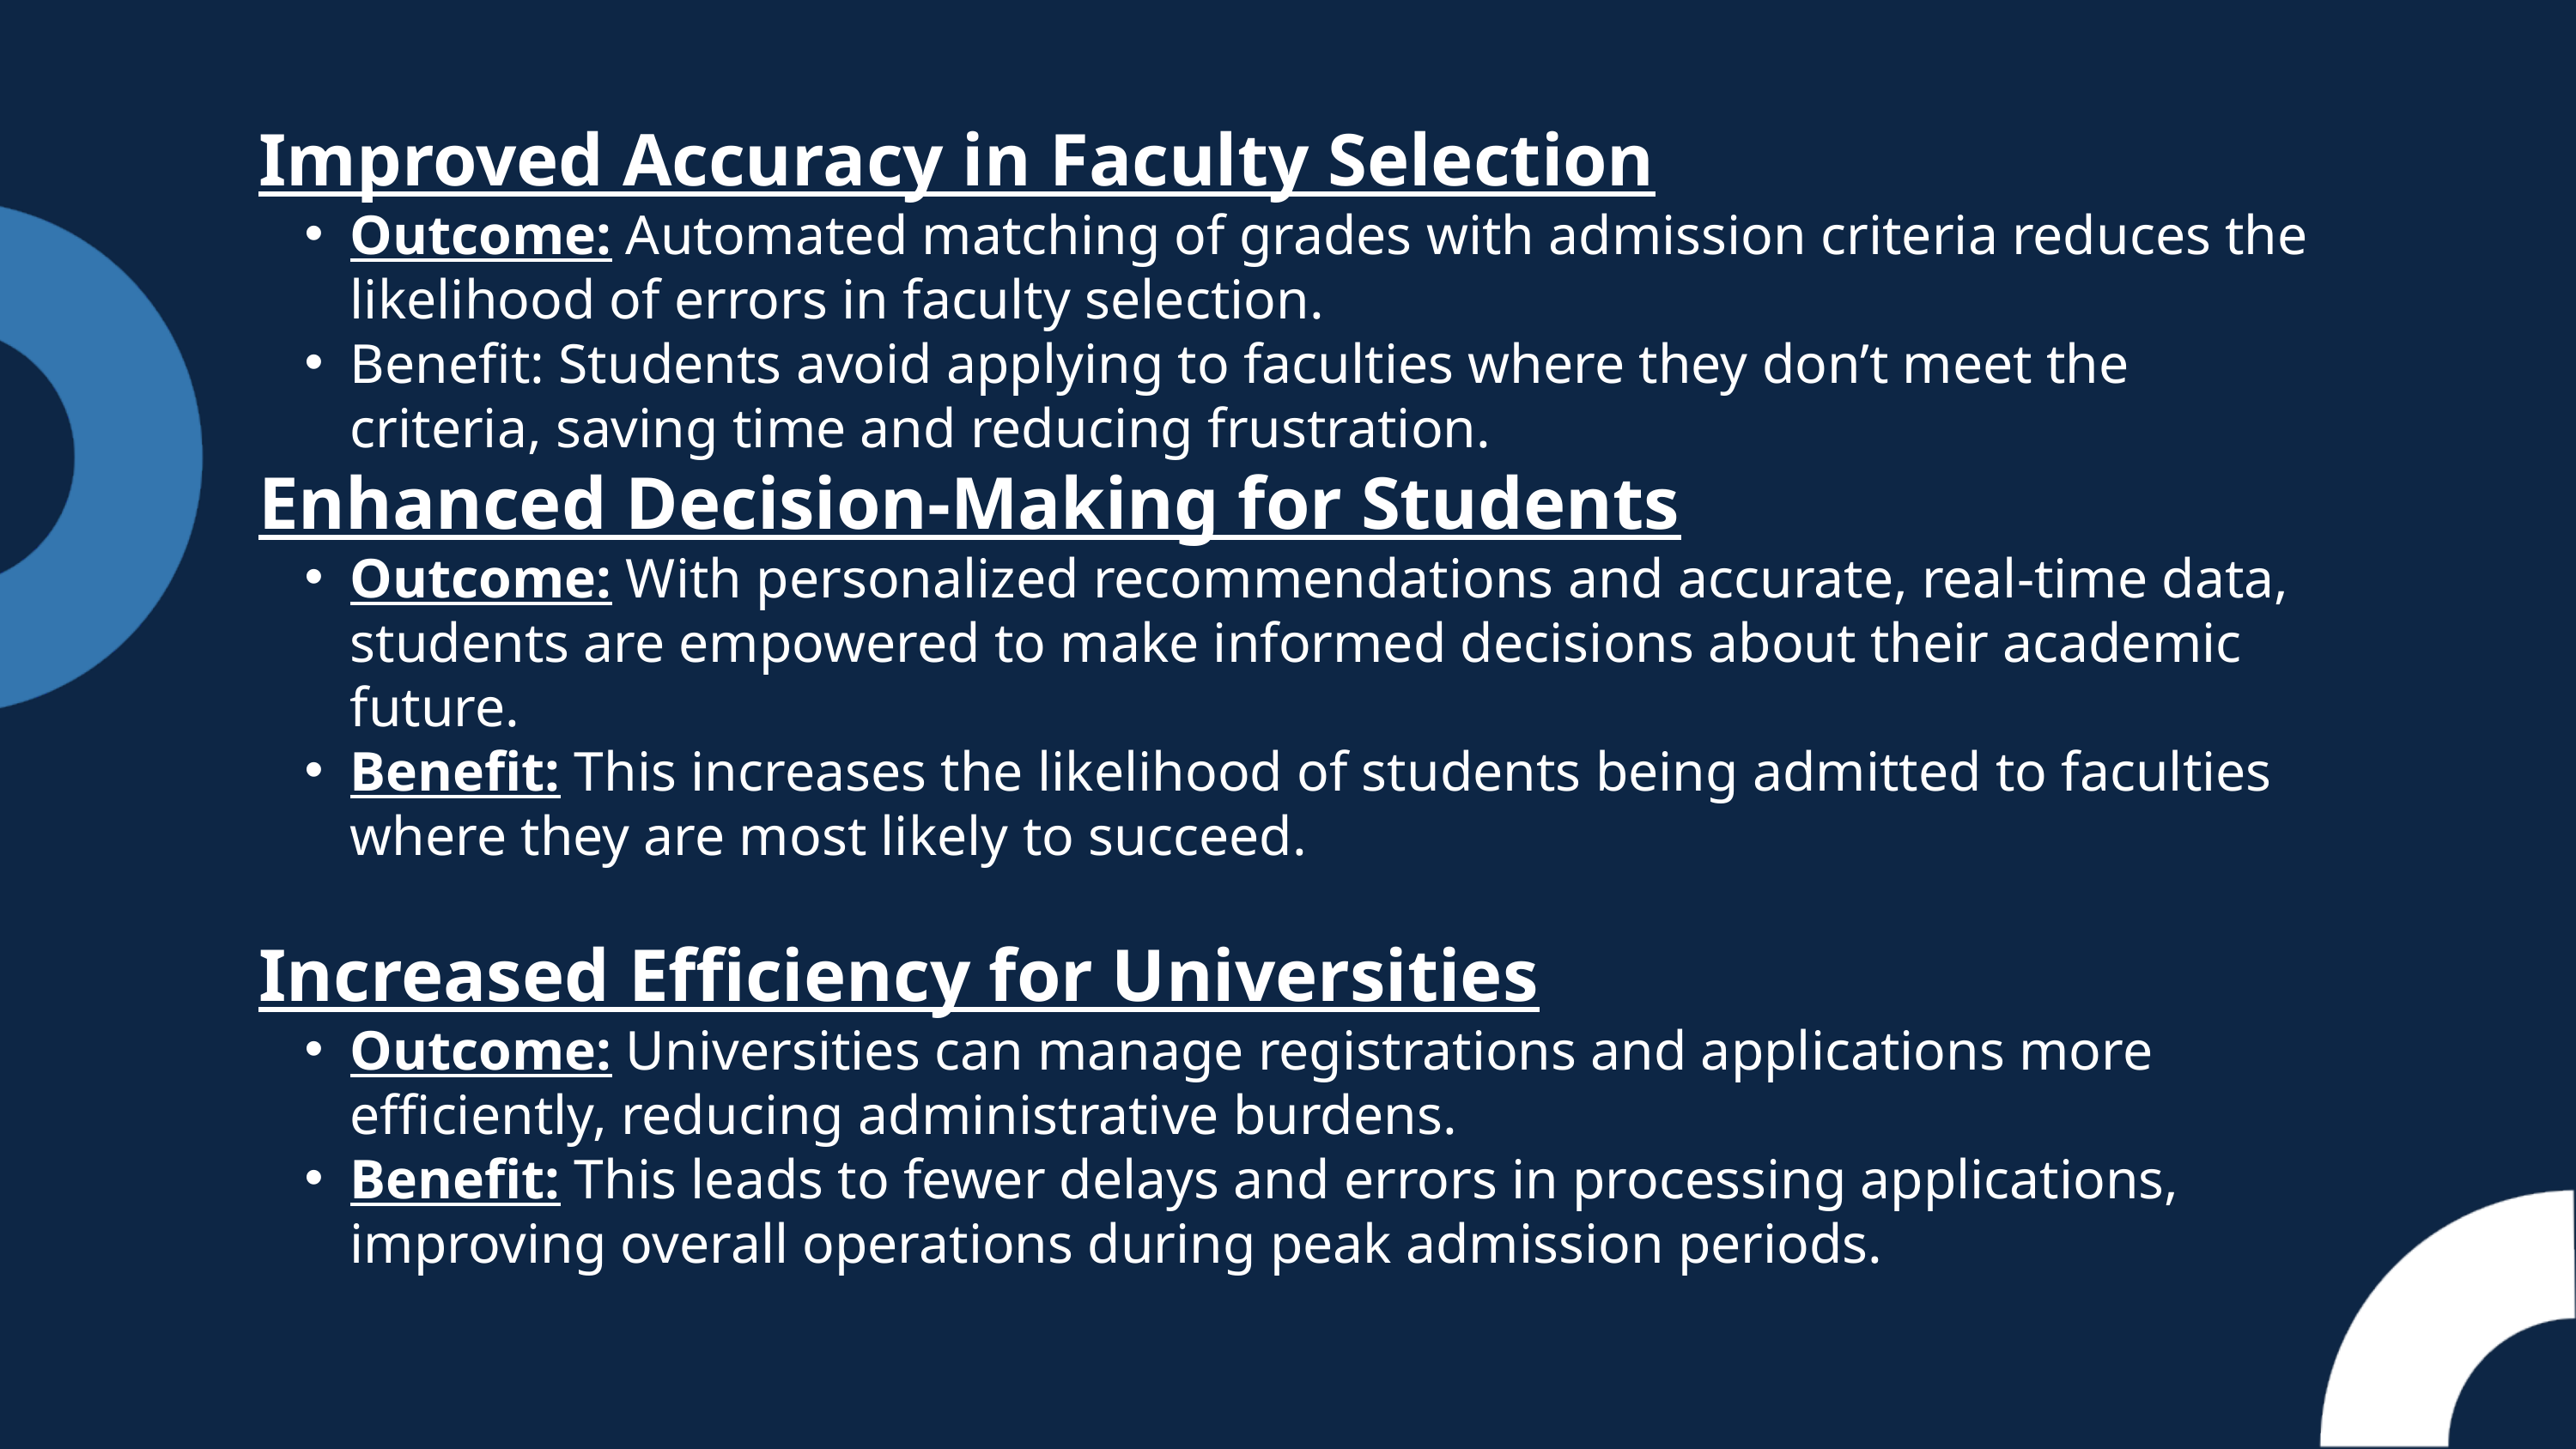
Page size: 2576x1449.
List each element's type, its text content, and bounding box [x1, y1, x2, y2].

text_box [0, 201, 2576, 1449]
text_box Improved Accuracy in Faculty Selection Outcome: Automated matching of grades with admission criteria reduces the likelihood of errors in faculty selection. Benefit: Students avoid applying to faculties where they don’t meet the criteria, saving time and reducing frustration. Enhanced Decision-Making for Students Outcome: With personalized recommendations and accurate, real-time data, students are empowered to make informed decisions about their academic future. Benefit: This increases the likelihood of students being admitted to faculties where they are most likely to succeed. Increased Efficiency for Universities Outcome: Universities can manage registrations and applications more efficiently, reducing administrative burdens. Benefit: This leads to fewer delays and errors in processing applications, improving overall operations during peak admission periods. [258, 114, 2318, 1403]
